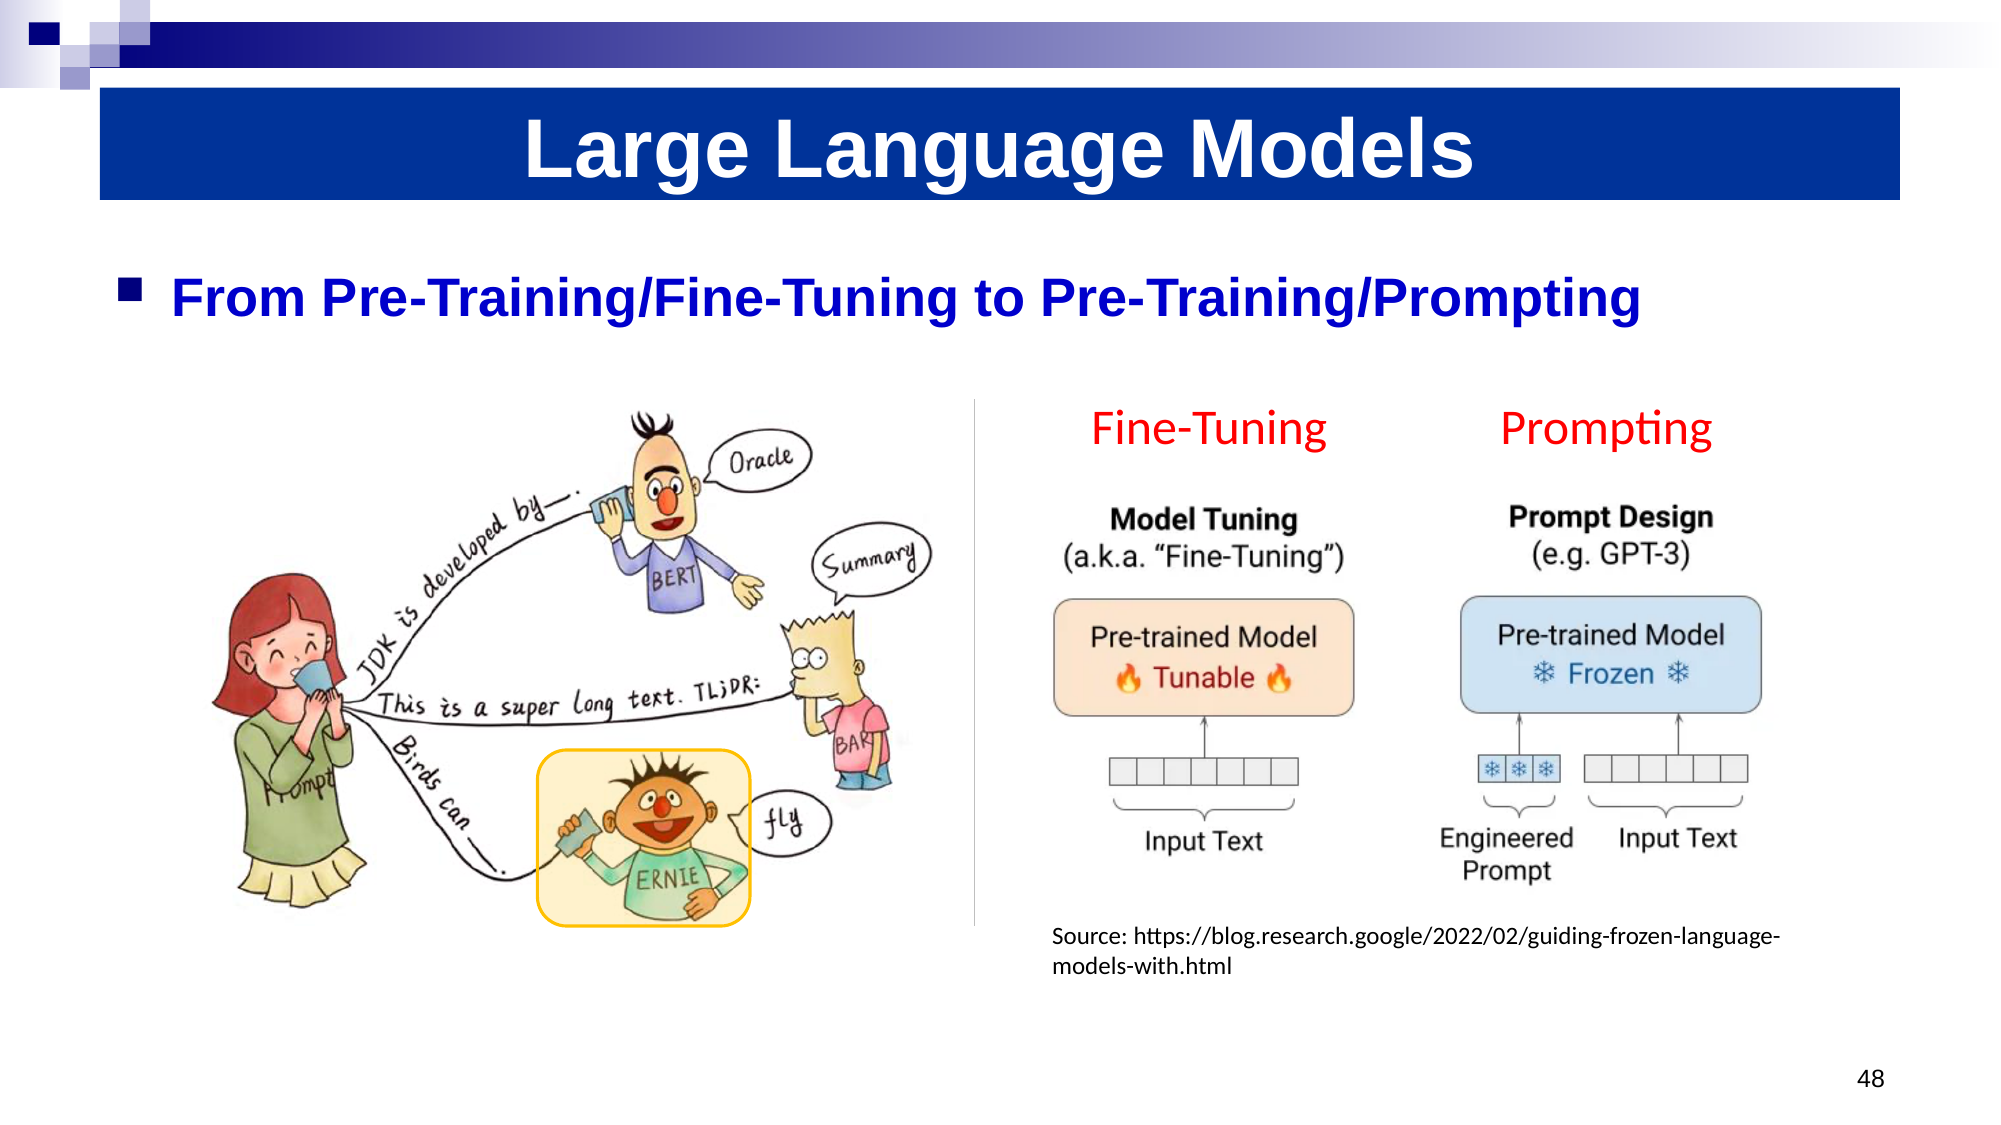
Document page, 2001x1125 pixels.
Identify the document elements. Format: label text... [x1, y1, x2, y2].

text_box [1037, 387, 1801, 989]
slide_number 48 [1666, 1024, 1901, 1101]
list From Pre-Training/Fine-Tuning to Pre-Training/Prompting [99, 254, 1900, 1055]
picture [149, 399, 976, 927]
title Large Language Models [99, 87, 1900, 200]
